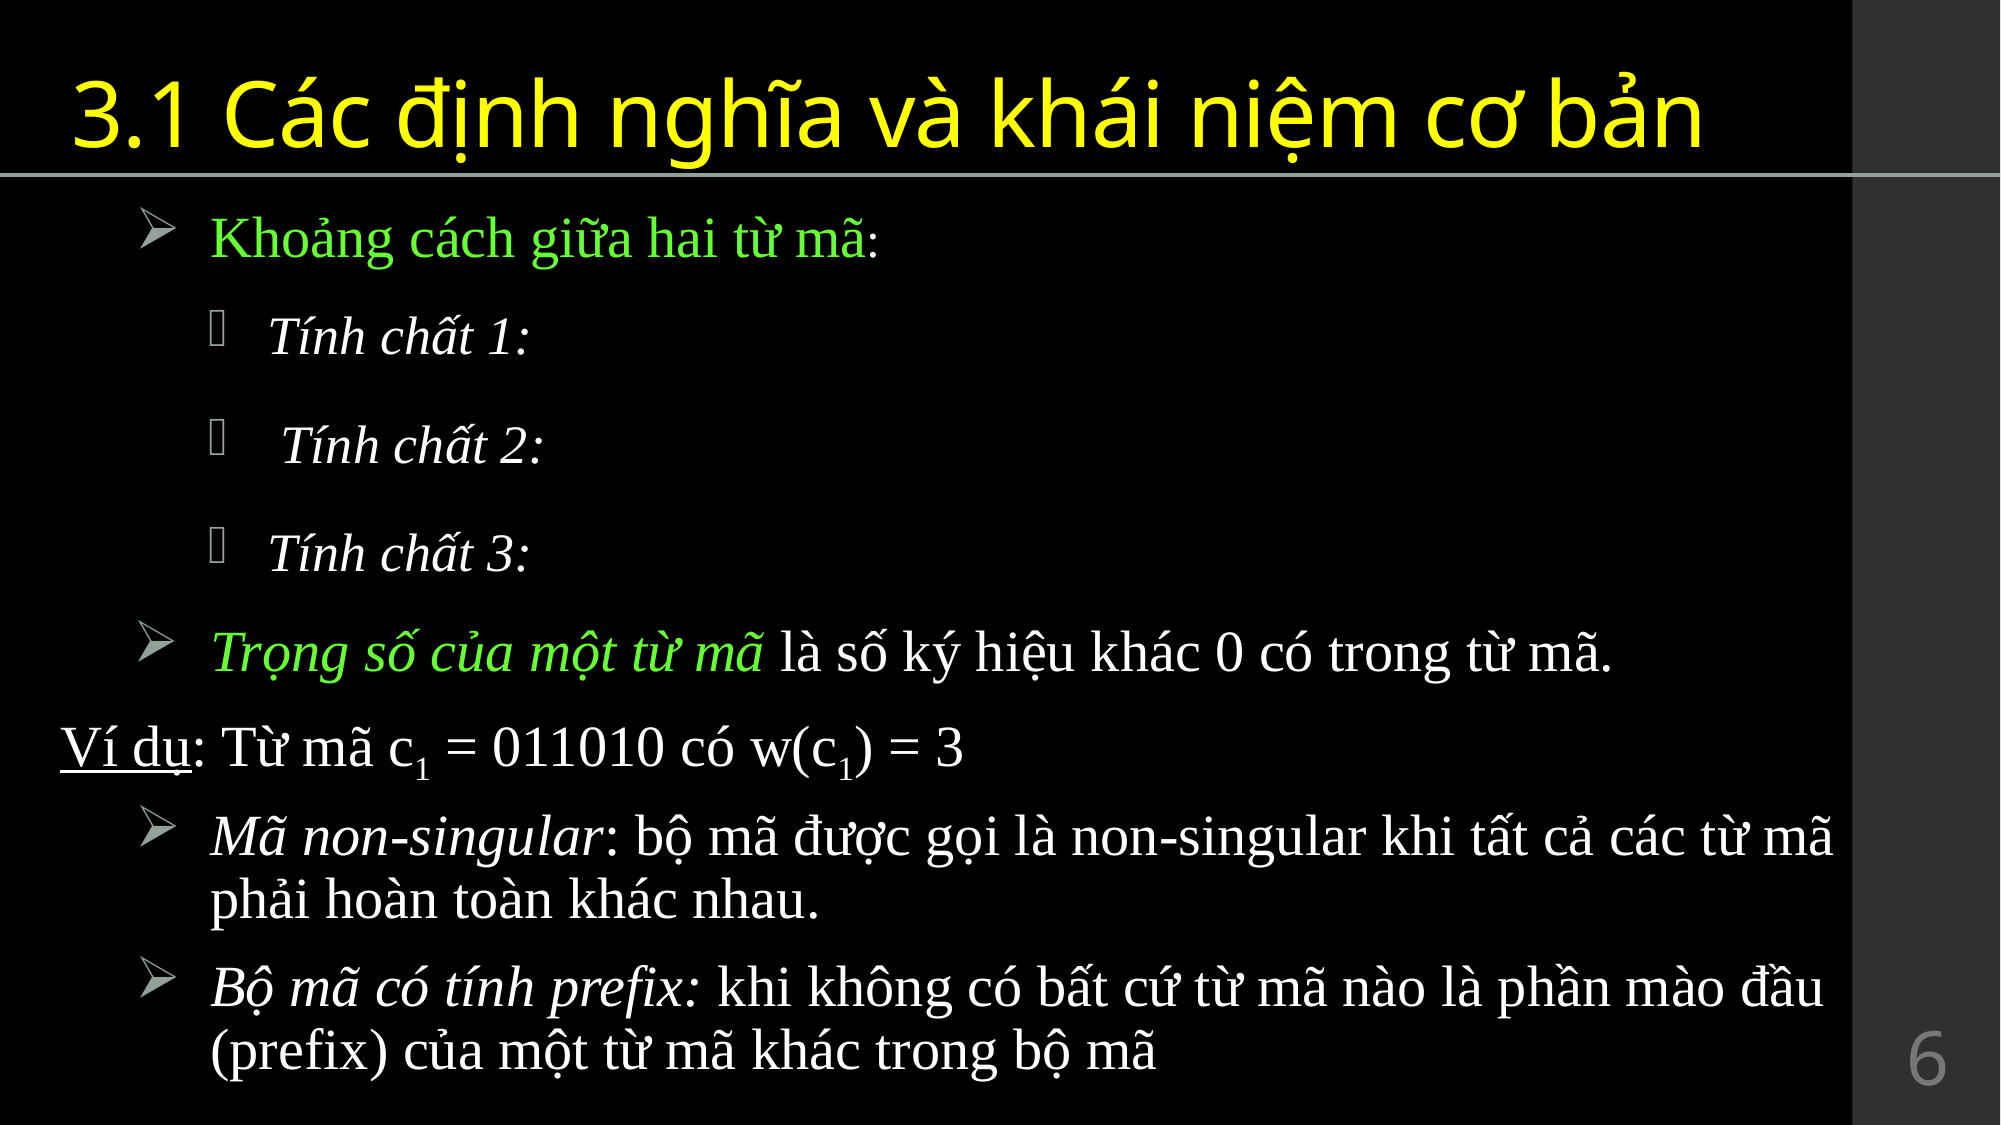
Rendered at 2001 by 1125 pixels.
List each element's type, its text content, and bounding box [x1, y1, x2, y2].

list Khoảng cách giữa hai từ mã: Tính chất 1: Tính chất 2: Tính chất 3: Trọng số của một từ mã là số ký hiệu khác 0 có trong từ mã. Ví dụ: Từ mã c1 = 011010 có w(c1) = 3 Mã non-singular: bộ mã được gọi là non-singular khi tất cả các từ mã phải hoàn toàn khác nhau. Bộ mã có tính prefix: khi không có bất cứ từ mã nào là phần mào đầu (prefix) của một từ mã khác trong bộ mã [45, 200, 1958, 1074]
slide_number 6 [1852, 1012, 2000, 1110]
title 3.1 Các định nghĩa và khái niệm cơ bản [56, 33, 1829, 173]
